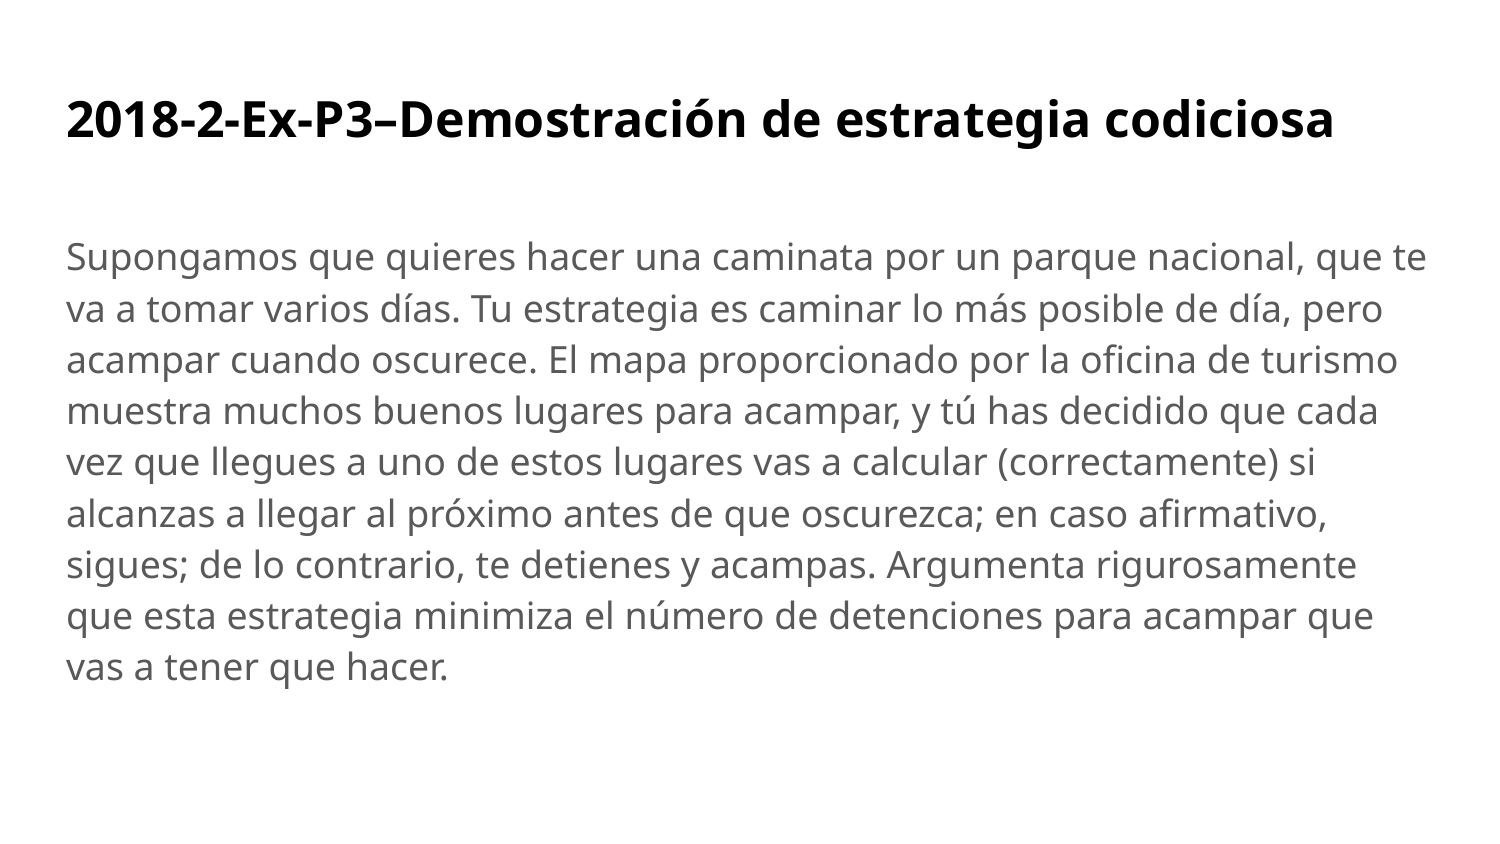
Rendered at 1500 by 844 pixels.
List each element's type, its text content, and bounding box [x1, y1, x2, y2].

list Supongamos que quieres hacer una caminata por un parque nacional, que te va a tomar varios días. Tu estrategia es caminar lo más posible de día, pero acampar cuando oscurece. El mapa proporcionado por la oficina de turismo muestra muchos buenos lugares para acampar, y tú has decidido que cada vez que llegues a uno de estos lugares vas a calcular (correctamente) si alcanzas a llegar al próximo antes de que oscurezca; en caso afirmativo, sigues; de lo contrario, te detienes y acampas. Argumenta rigurosamente que esta estrategia minimiza el número de detenciones para acampar que vas a tener que hacer. [51, 167, 1449, 728]
title 2018-2-Ex-P3–Demostración de estrategia codiciosa [51, 72, 1449, 167]
